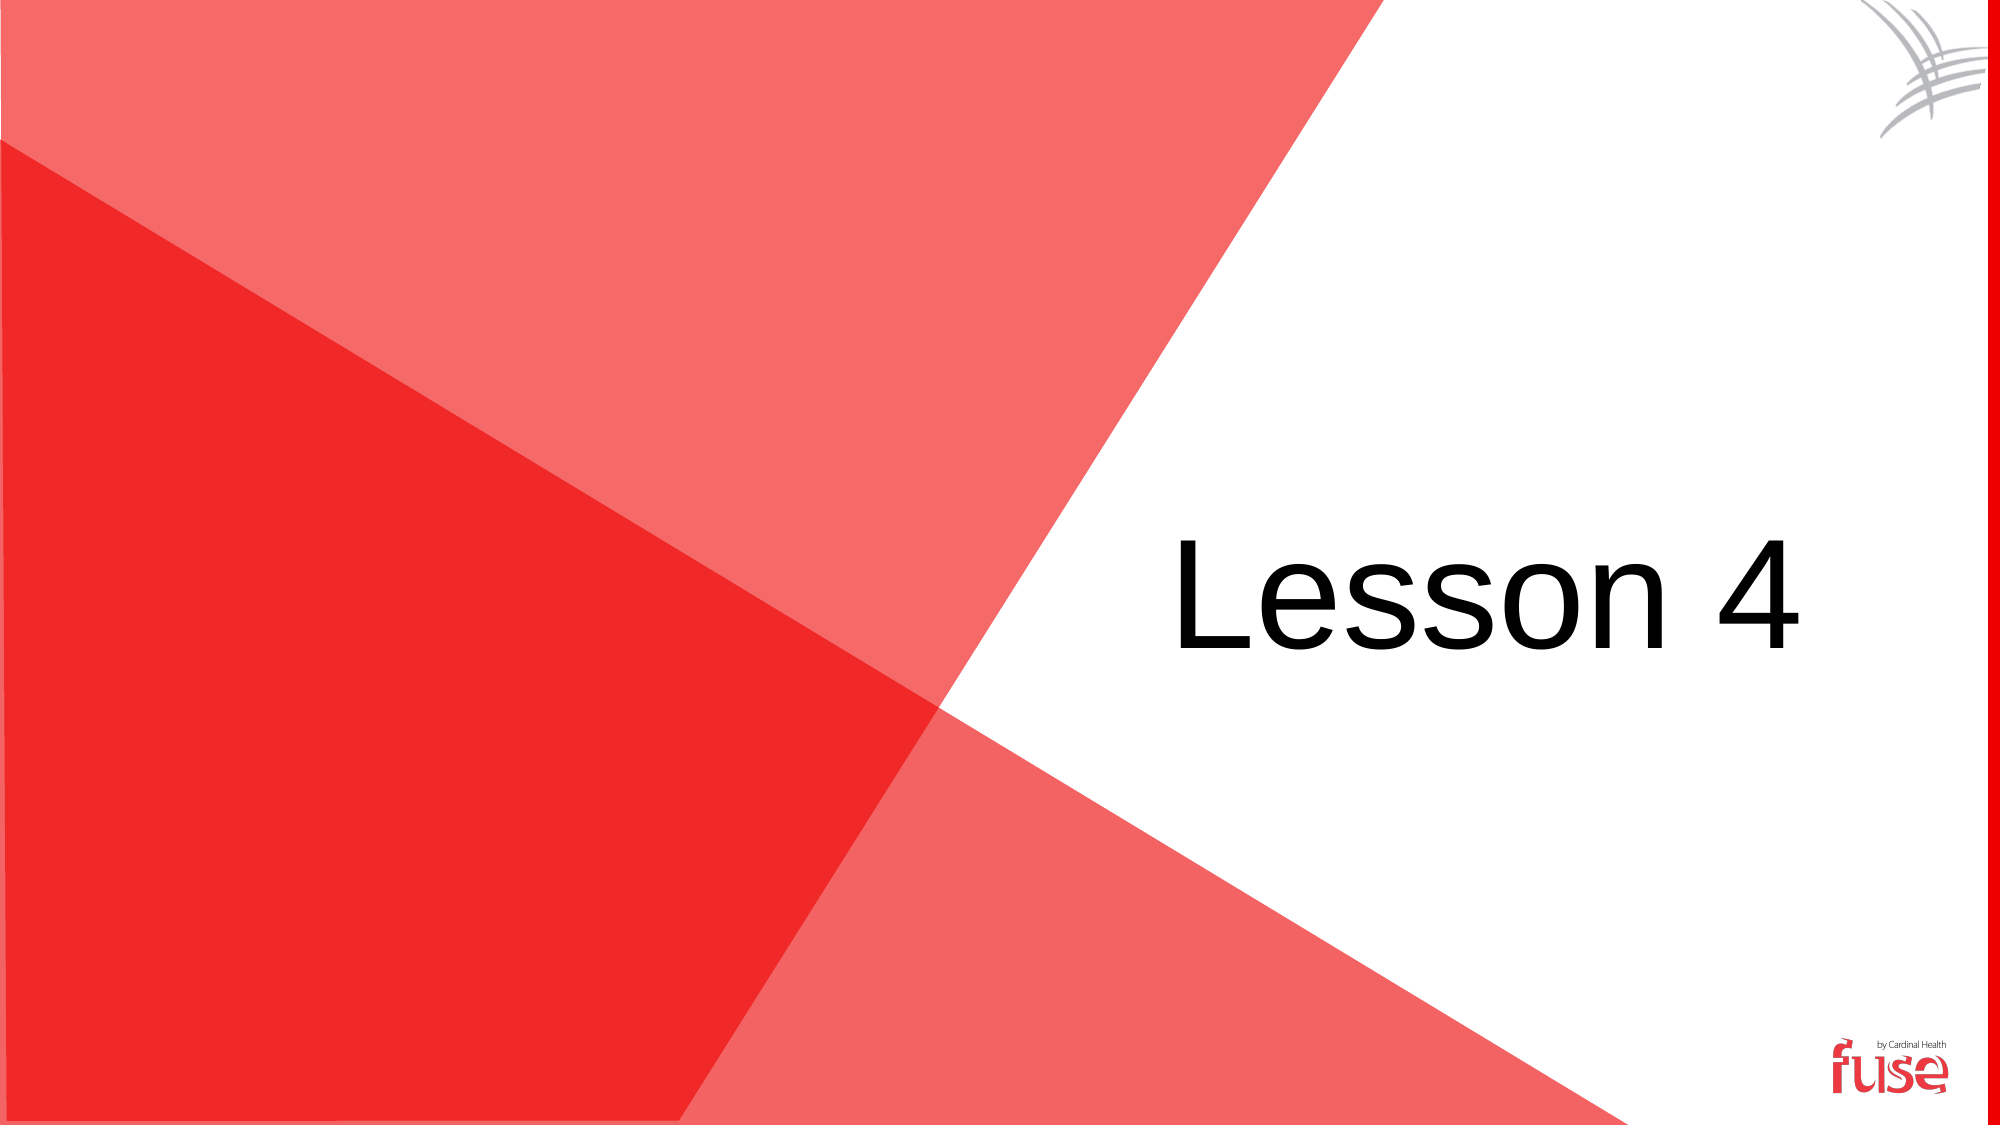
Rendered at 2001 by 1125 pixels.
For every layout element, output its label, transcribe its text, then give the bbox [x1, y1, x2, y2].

picture [1824, 0, 1988, 161]
picture [1823, 1035, 1951, 1097]
text_box Lesson 4 [1154, 485, 2000, 688]
text_box [0, 289, 1631, 1125]
text_box [0, 0, 1386, 1122]
